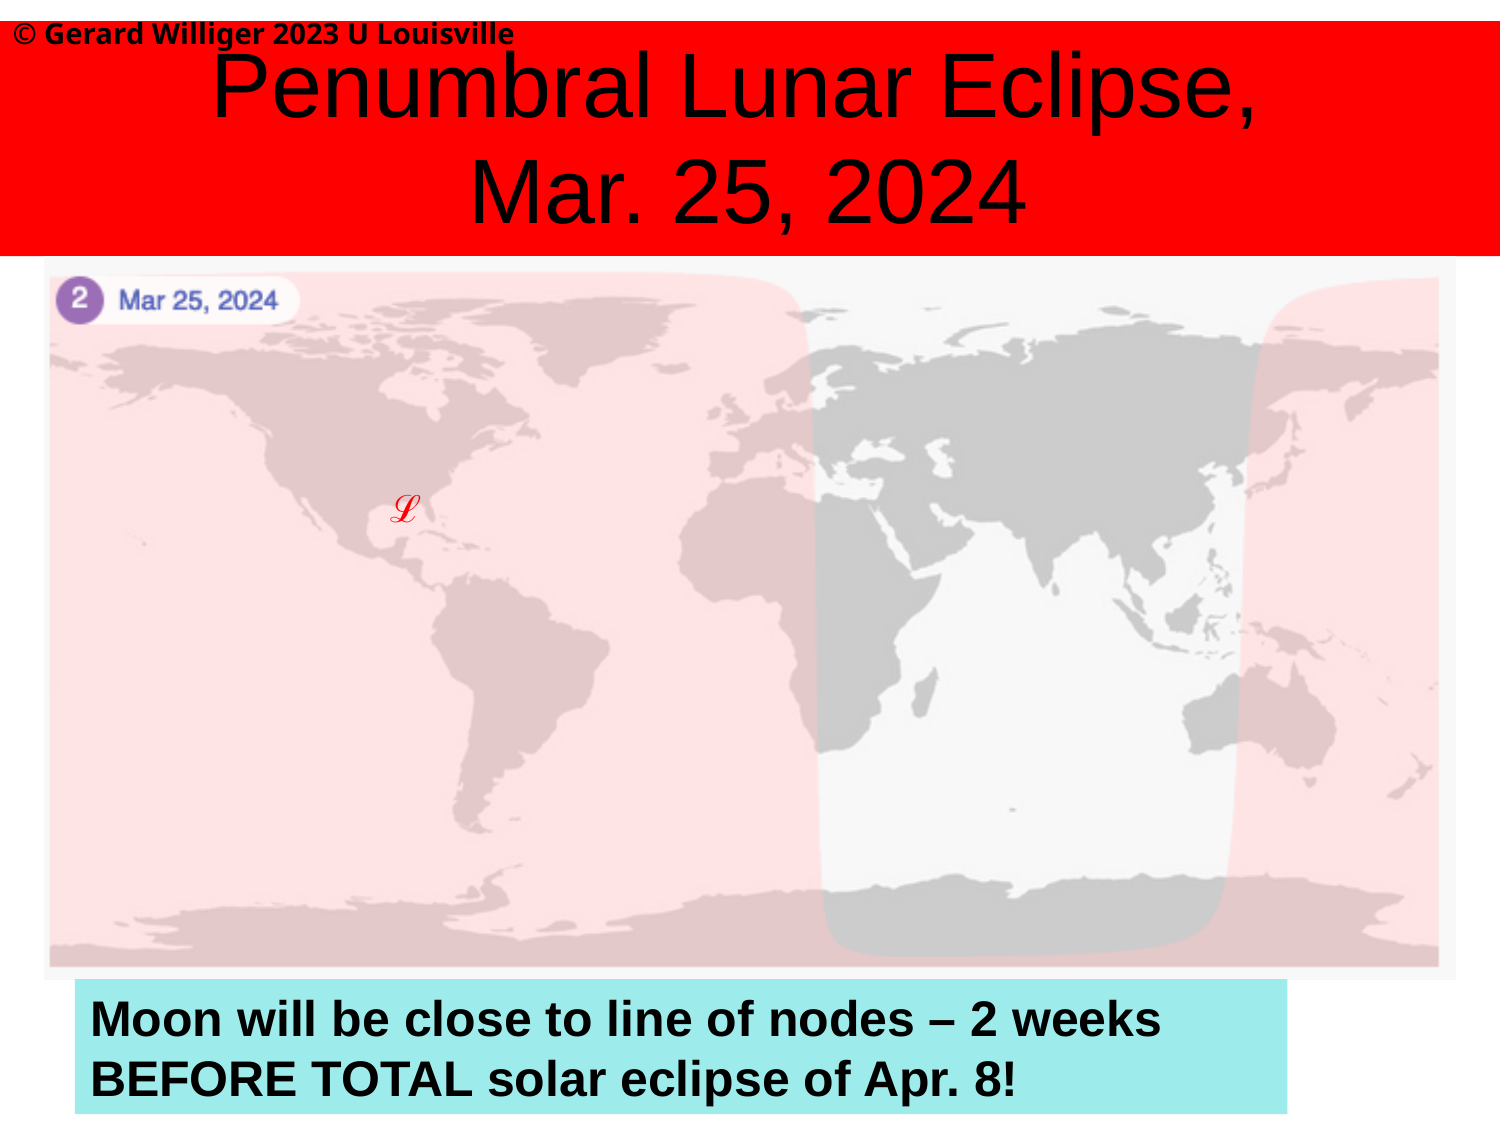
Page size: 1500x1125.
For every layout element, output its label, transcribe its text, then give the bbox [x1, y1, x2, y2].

text_box © Gerard Williger 2023 U Louisville [0, 0, 552, 66]
title Penumbral Lunar Eclipse, Mar. 25, 2024 [0, 21, 1500, 257]
picture [44, 255, 1456, 980]
text_box Moon will be close to line of nodes – 2 weeks BEFORE TOTAL solar eclipse of Apr. 8! [74, 988, 1288, 1115]
